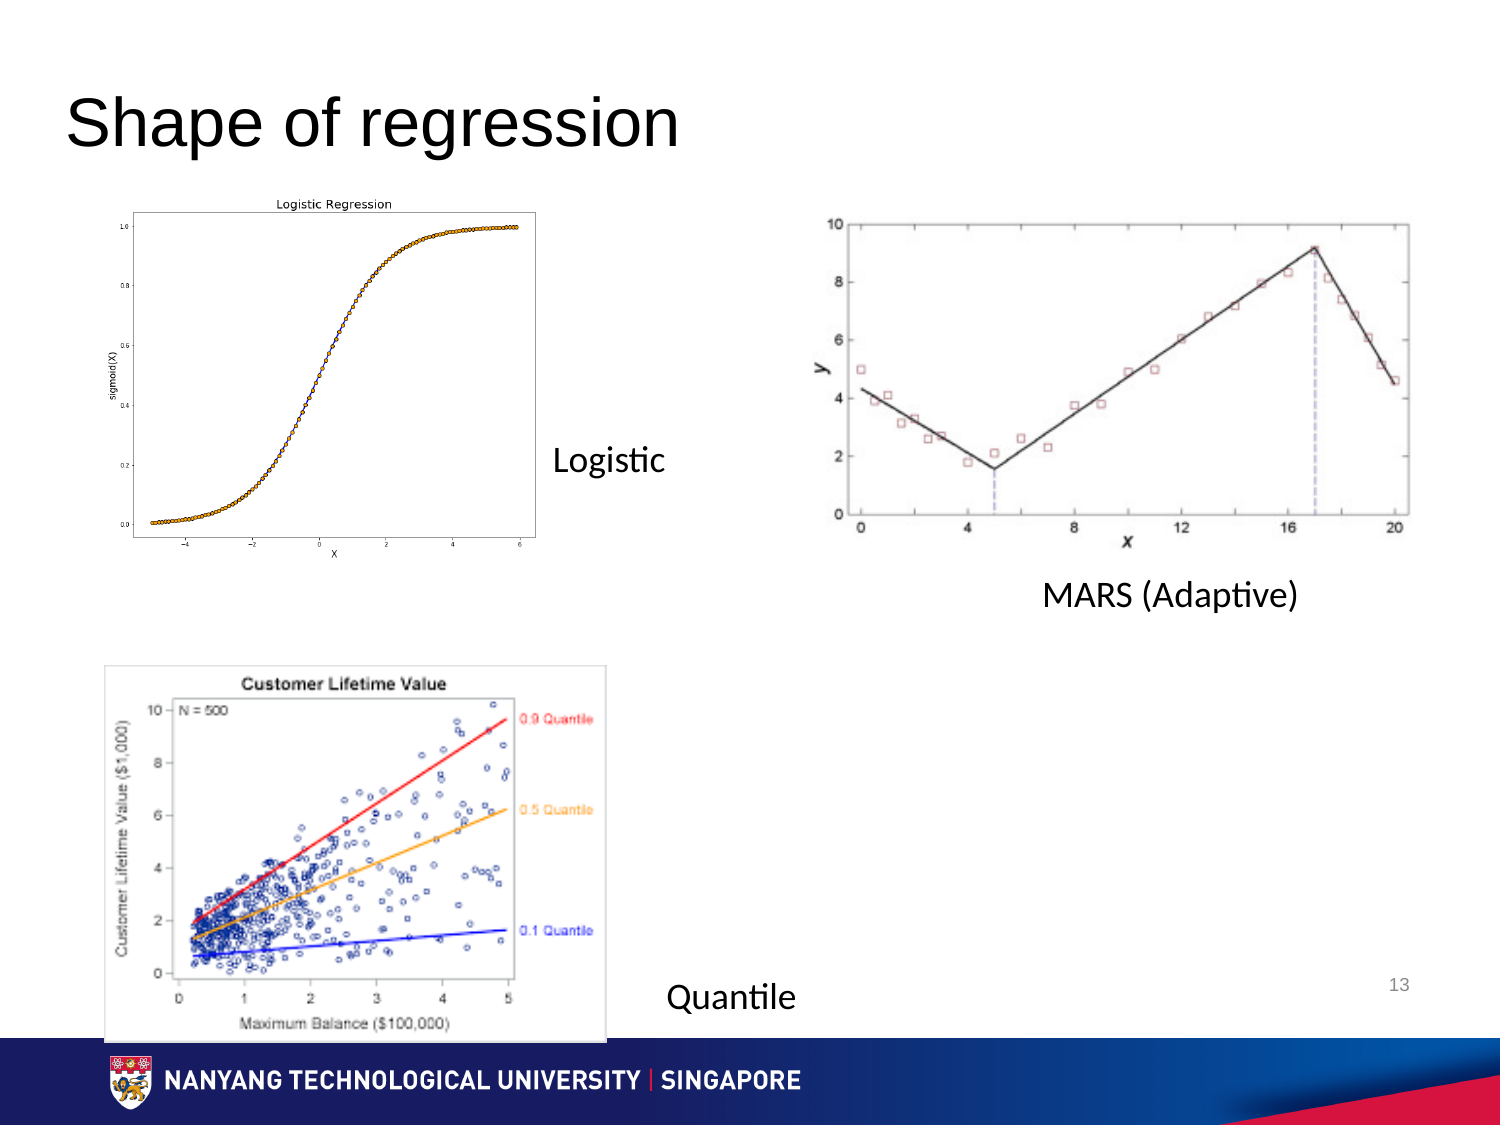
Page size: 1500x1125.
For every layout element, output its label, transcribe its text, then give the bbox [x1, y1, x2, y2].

slide_number 13 [1074, 953, 1425, 1014]
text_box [869, 120, 942, 291]
picture [0, 665, 1500, 1125]
picture [103, 194, 538, 563]
title Shape of regression [50, 9, 1345, 228]
text_box Logistic [543, 427, 681, 488]
text_box MARS (Adaptive) [1027, 562, 1314, 623]
picture [812, 216, 1412, 551]
text_box Quantile [651, 964, 812, 1025]
